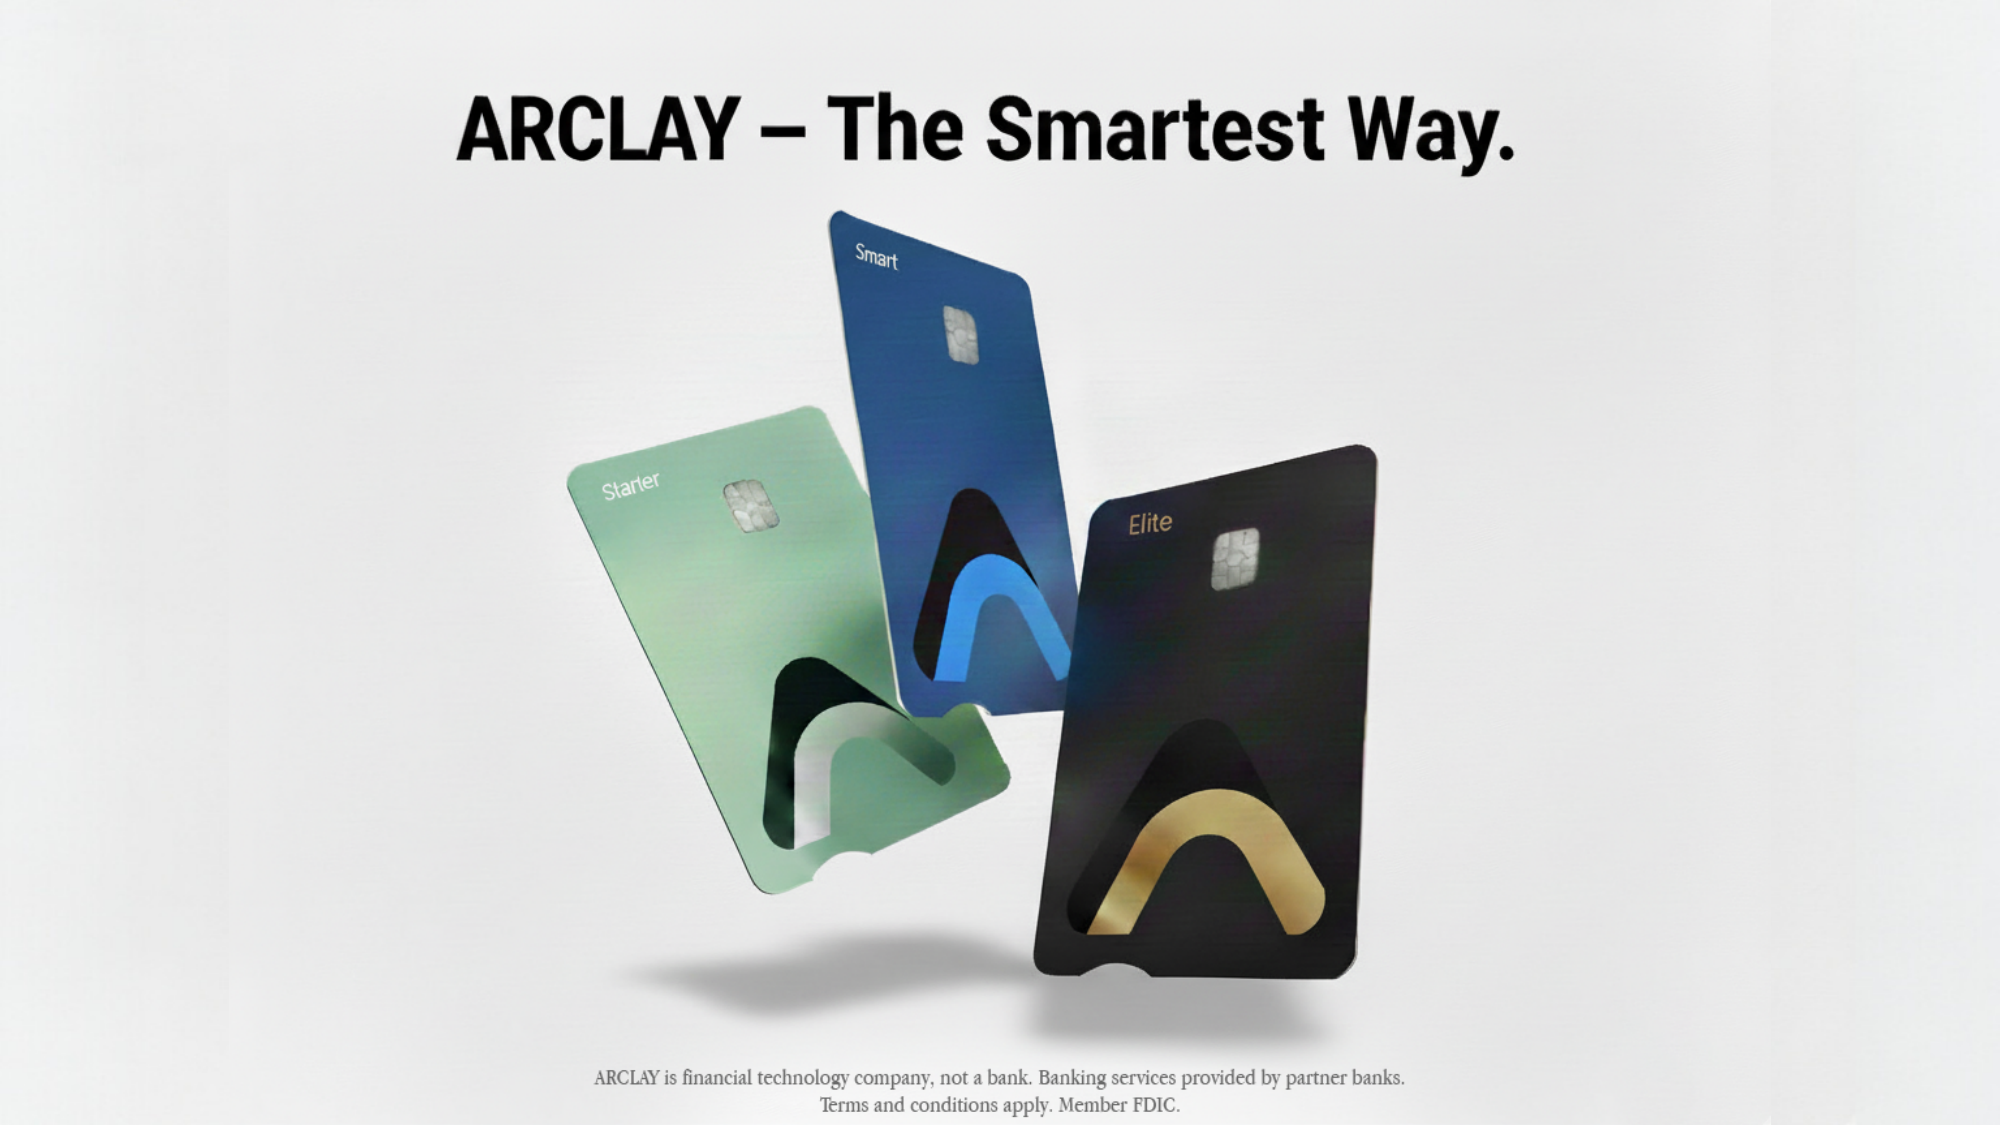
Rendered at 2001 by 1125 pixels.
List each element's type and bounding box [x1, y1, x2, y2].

text_box [0, 0, 2000, 1125]
